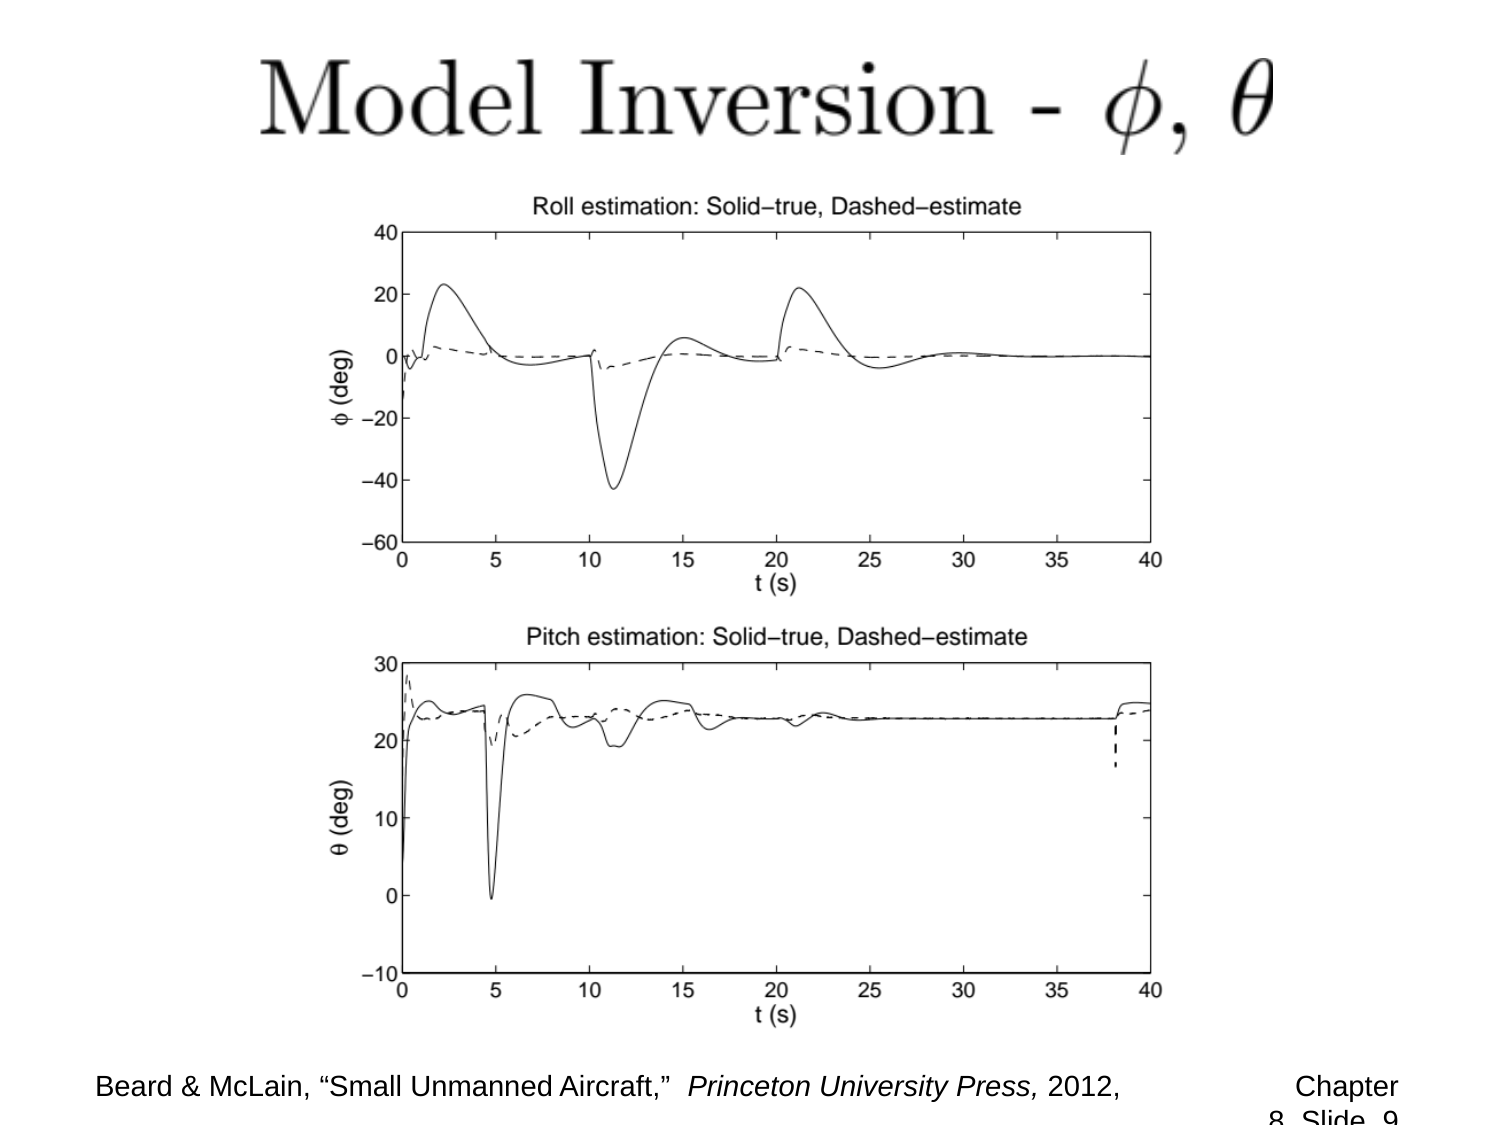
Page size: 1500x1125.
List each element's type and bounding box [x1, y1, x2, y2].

picture [277, 164, 1240, 1071]
picture [259, 57, 1274, 155]
